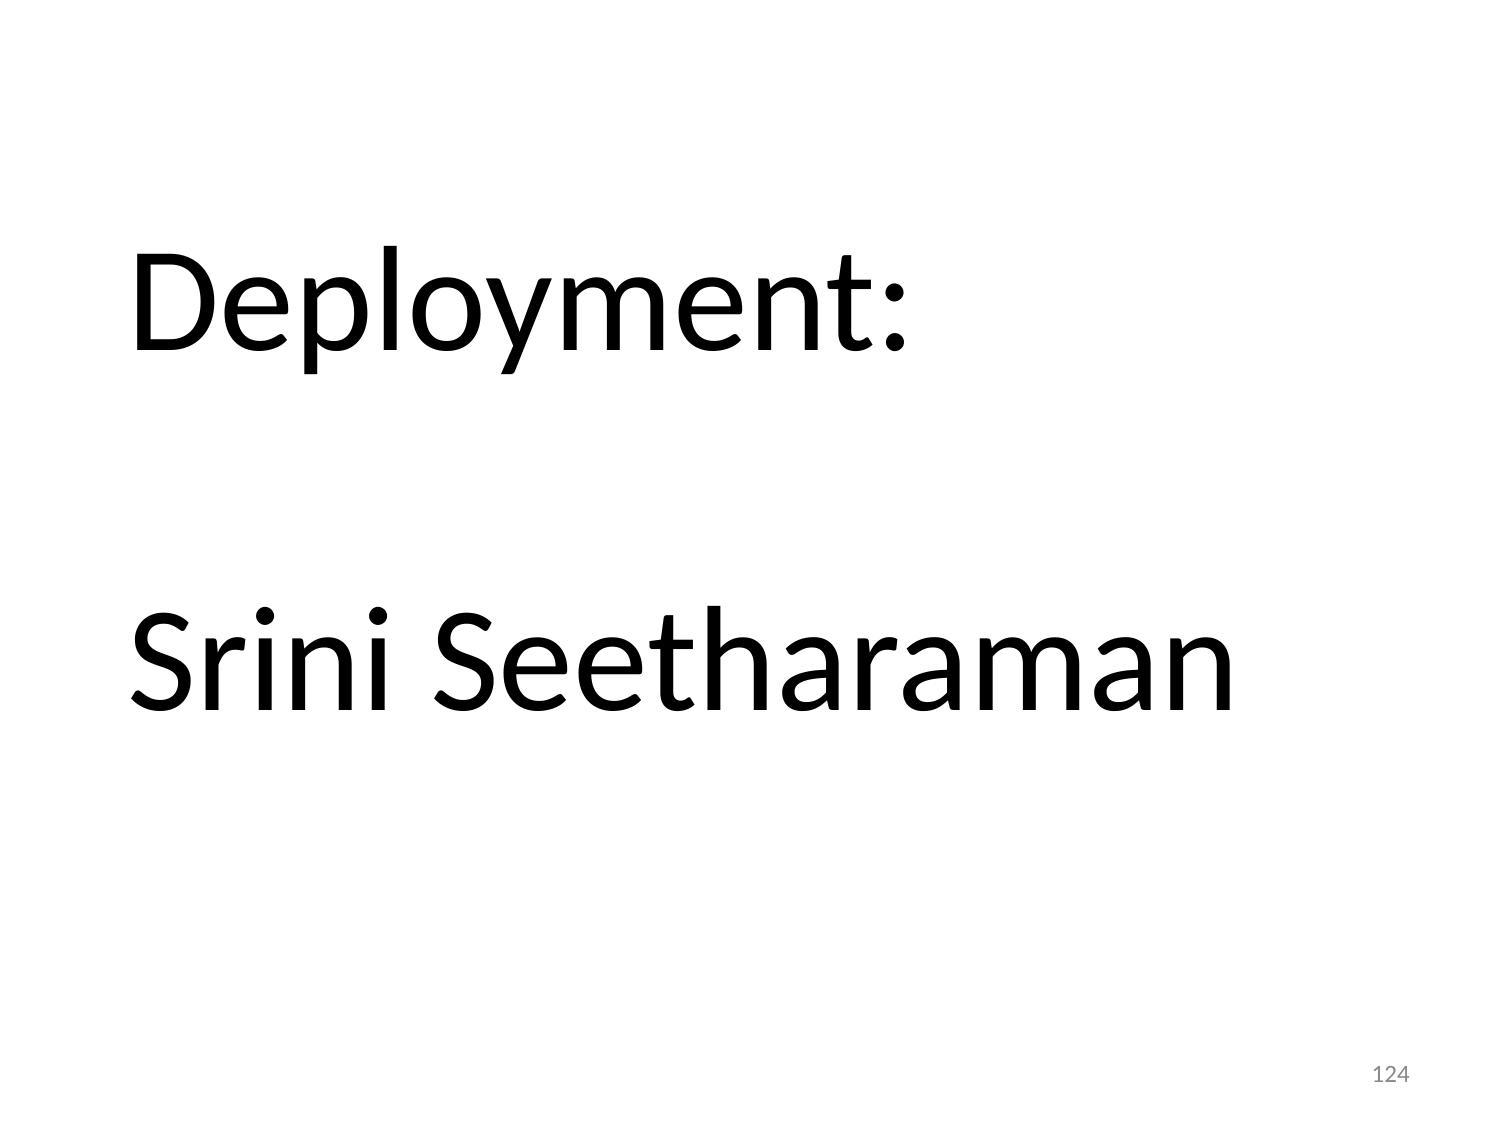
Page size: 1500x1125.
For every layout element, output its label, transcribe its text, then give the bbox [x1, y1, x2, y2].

slide_number 124 [1074, 1042, 1425, 1103]
title Deployment: Srini Seetharaman [112, 349, 1388, 591]
